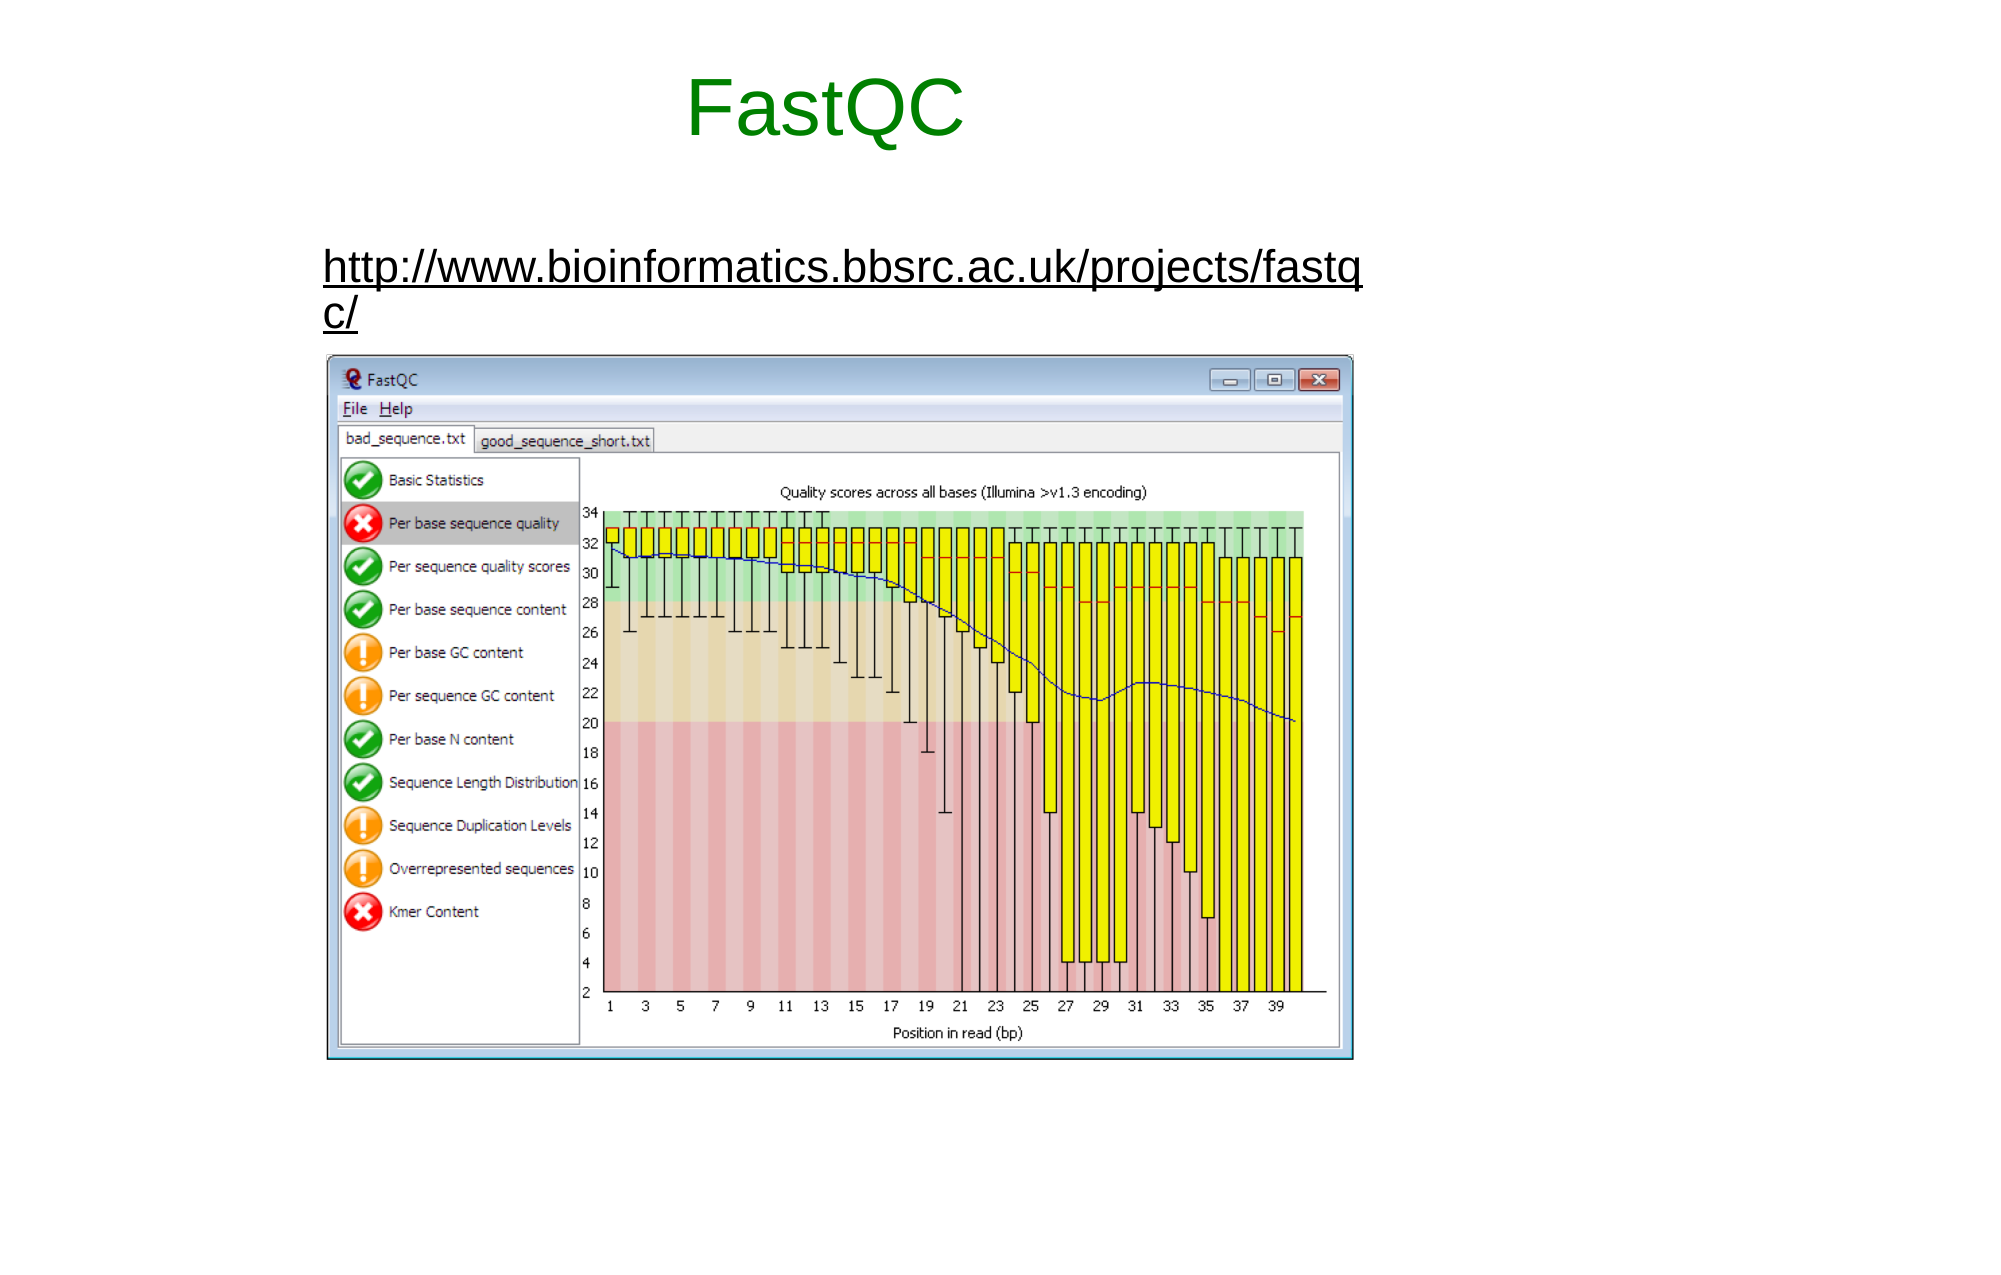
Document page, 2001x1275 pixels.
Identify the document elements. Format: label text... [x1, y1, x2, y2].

text_box http://www.bioinformatics.bbsrc.ac.uk/projects/fastqc/ [320, 234, 1377, 292]
text_box FastQC [683, 52, 967, 152]
picture [325, 353, 1354, 1060]
